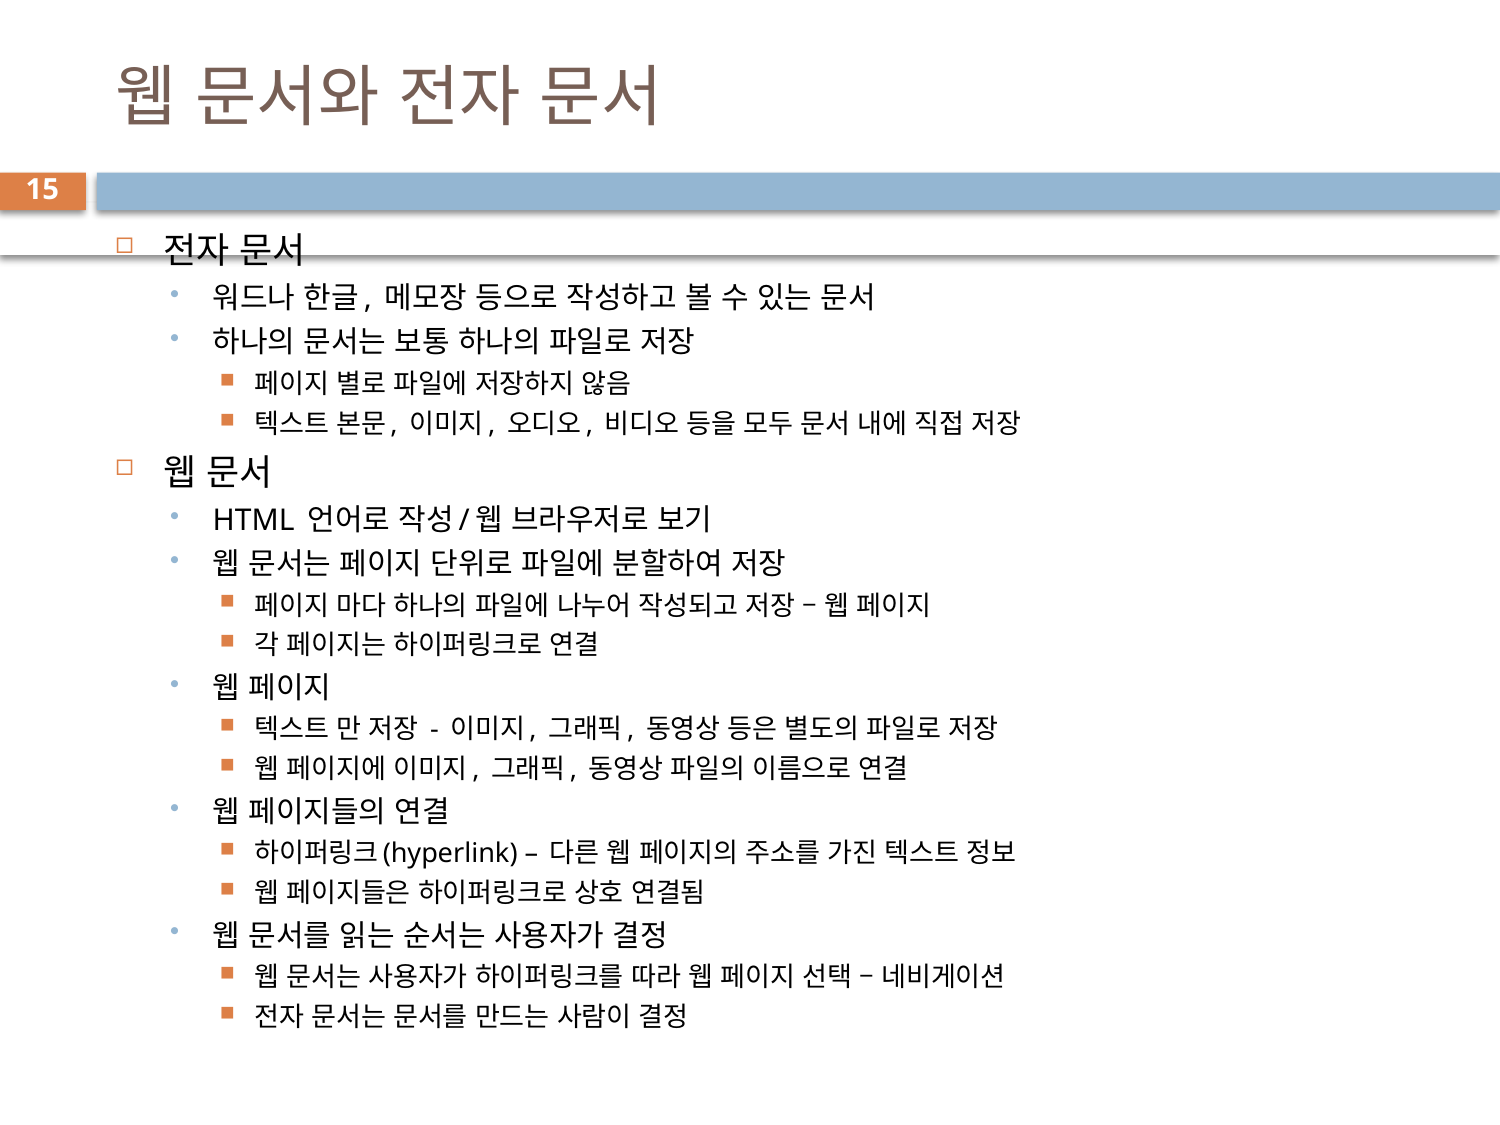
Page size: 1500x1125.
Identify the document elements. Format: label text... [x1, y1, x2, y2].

list 전자 문서 워드나 한글, 메모장 등으로 작성하고 볼 수 있는 문서 하나의 문서는 보통 하나의 파일로 저장 페이지 별로 파일에 저장하지 않음 텍스트 본문, 이미지, 오디오, 비디오 등을 모두 문서 내에 직접 저장 웹 문서 HTML 언어로 작성/웹 브라우저로 보기 웹 문서는 페이지 단위로 파일에 분할하여 저장 페이지 마다 하나의 파일에 나누어 작성되고 저장 – 웹 페이지 각 페이지는 하이퍼링크로 연결 웹 페이지 텍스트 만 저장 - 이미지, 그래픽, 동영상 등은 별도의 파일로 저장 웹 페이지에 이미지, 그래픽, 동영상 파일의 이름으로 연결 웹 페이지들의 연결 하이퍼링크(hyperlink) – 다른 웹 페이지의 주소를 가진 텍스트 정보 웹 페이지들은 하이퍼링크로 상호 연결됨 웹 문서를 읽는 순서는 사용자가 결정 웹 문서는 사용자가 하이퍼링크를 따라 웹 페이지 선택 – 네비게이션 전자 문서는 문서를 만드는 사람이 결정 [100, 219, 1438, 1047]
slide_number 15 [0, 170, 87, 211]
title 웹 문서와 전자 문서 [100, 37, 1438, 149]
